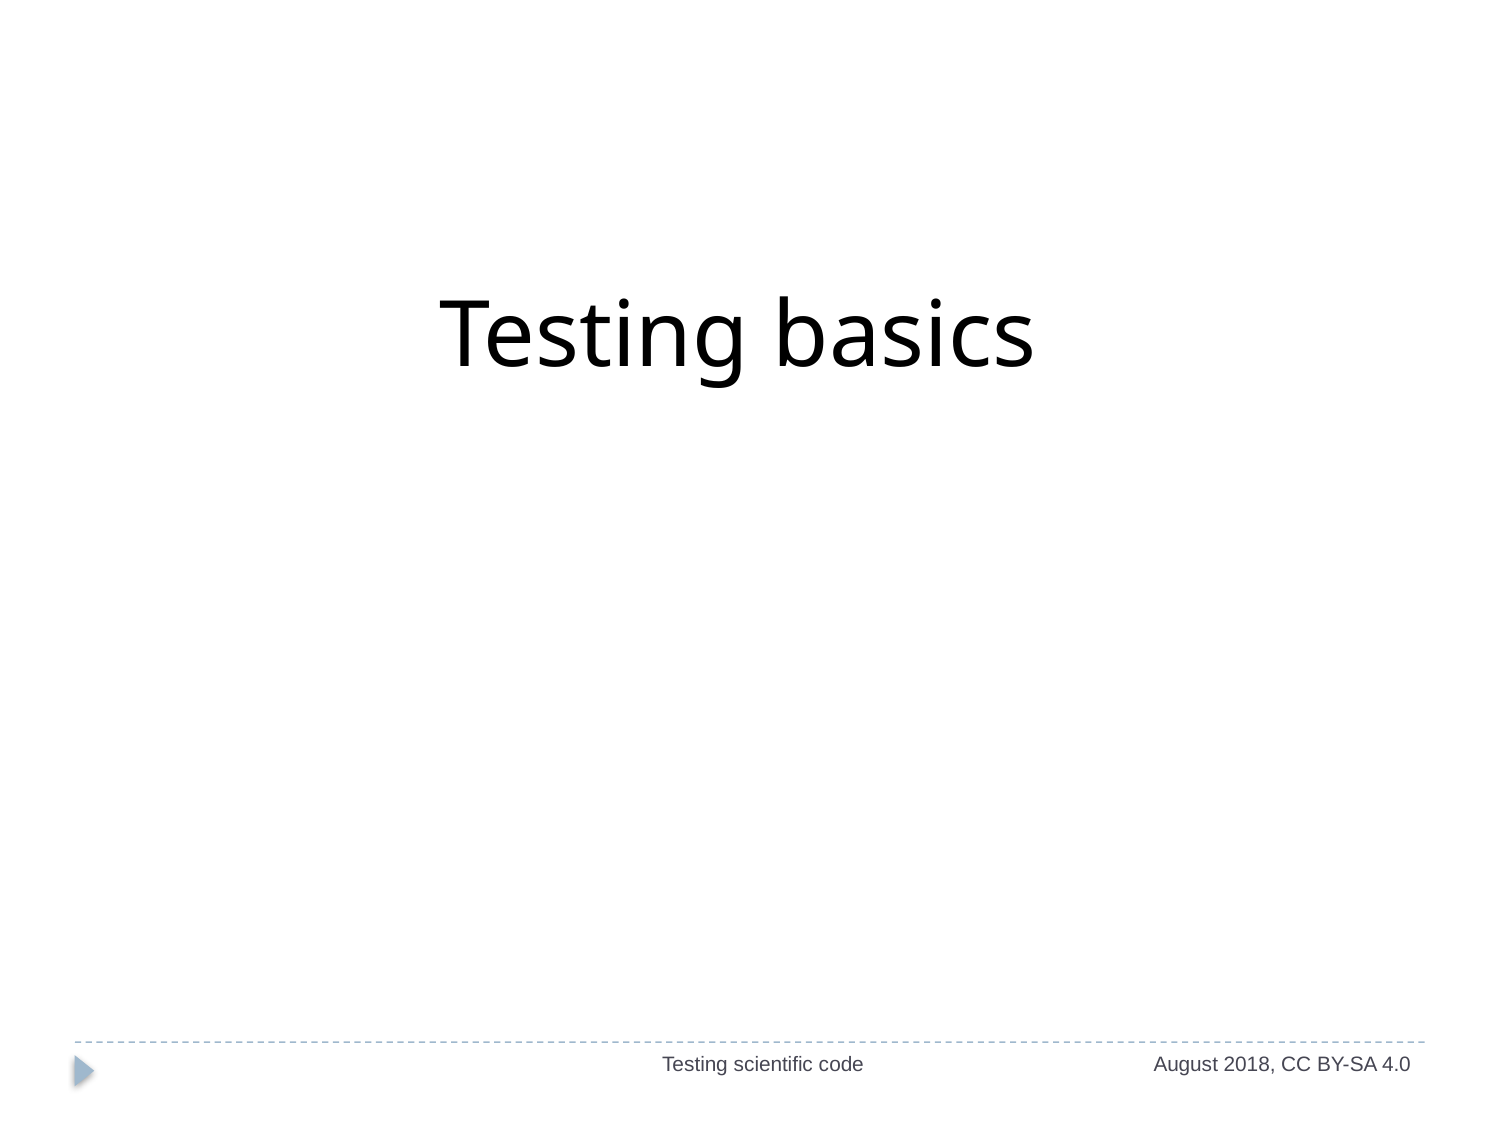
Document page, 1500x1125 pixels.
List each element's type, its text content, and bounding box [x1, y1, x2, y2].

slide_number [1051, 1042, 1426, 1103]
footer Testing scientific code [475, 1042, 1051, 1103]
text_box Testing basics [64, 267, 1412, 392]
